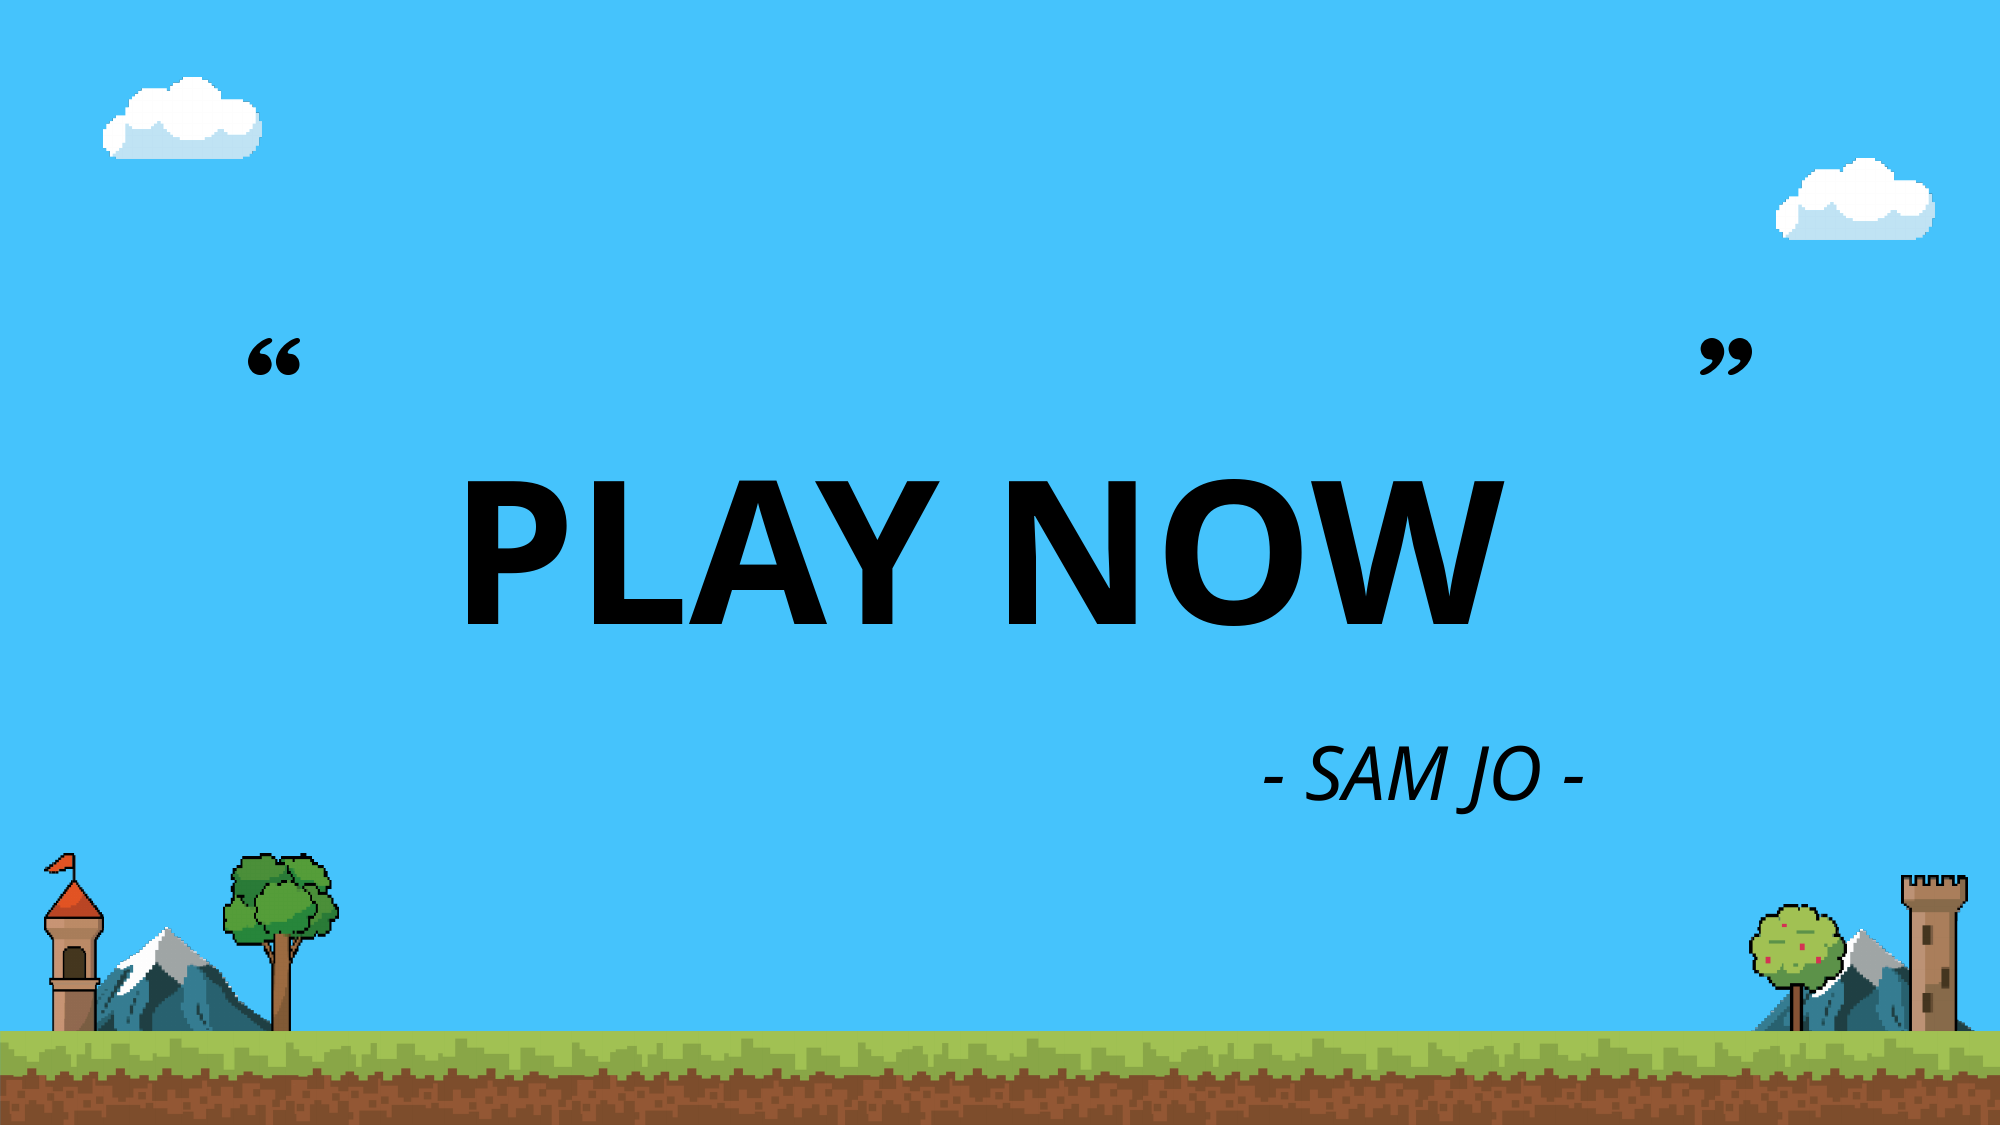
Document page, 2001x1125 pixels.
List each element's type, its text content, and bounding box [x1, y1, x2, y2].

picture [248, 338, 300, 375]
picture [1776, 158, 1935, 240]
text_box - SAM JO - [436, 717, 1601, 823]
picture [103, 77, 262, 159]
text_box PLAY NOW [395, 417, 1561, 673]
picture [0, 853, 2000, 1125]
picture [1700, 338, 1752, 375]
